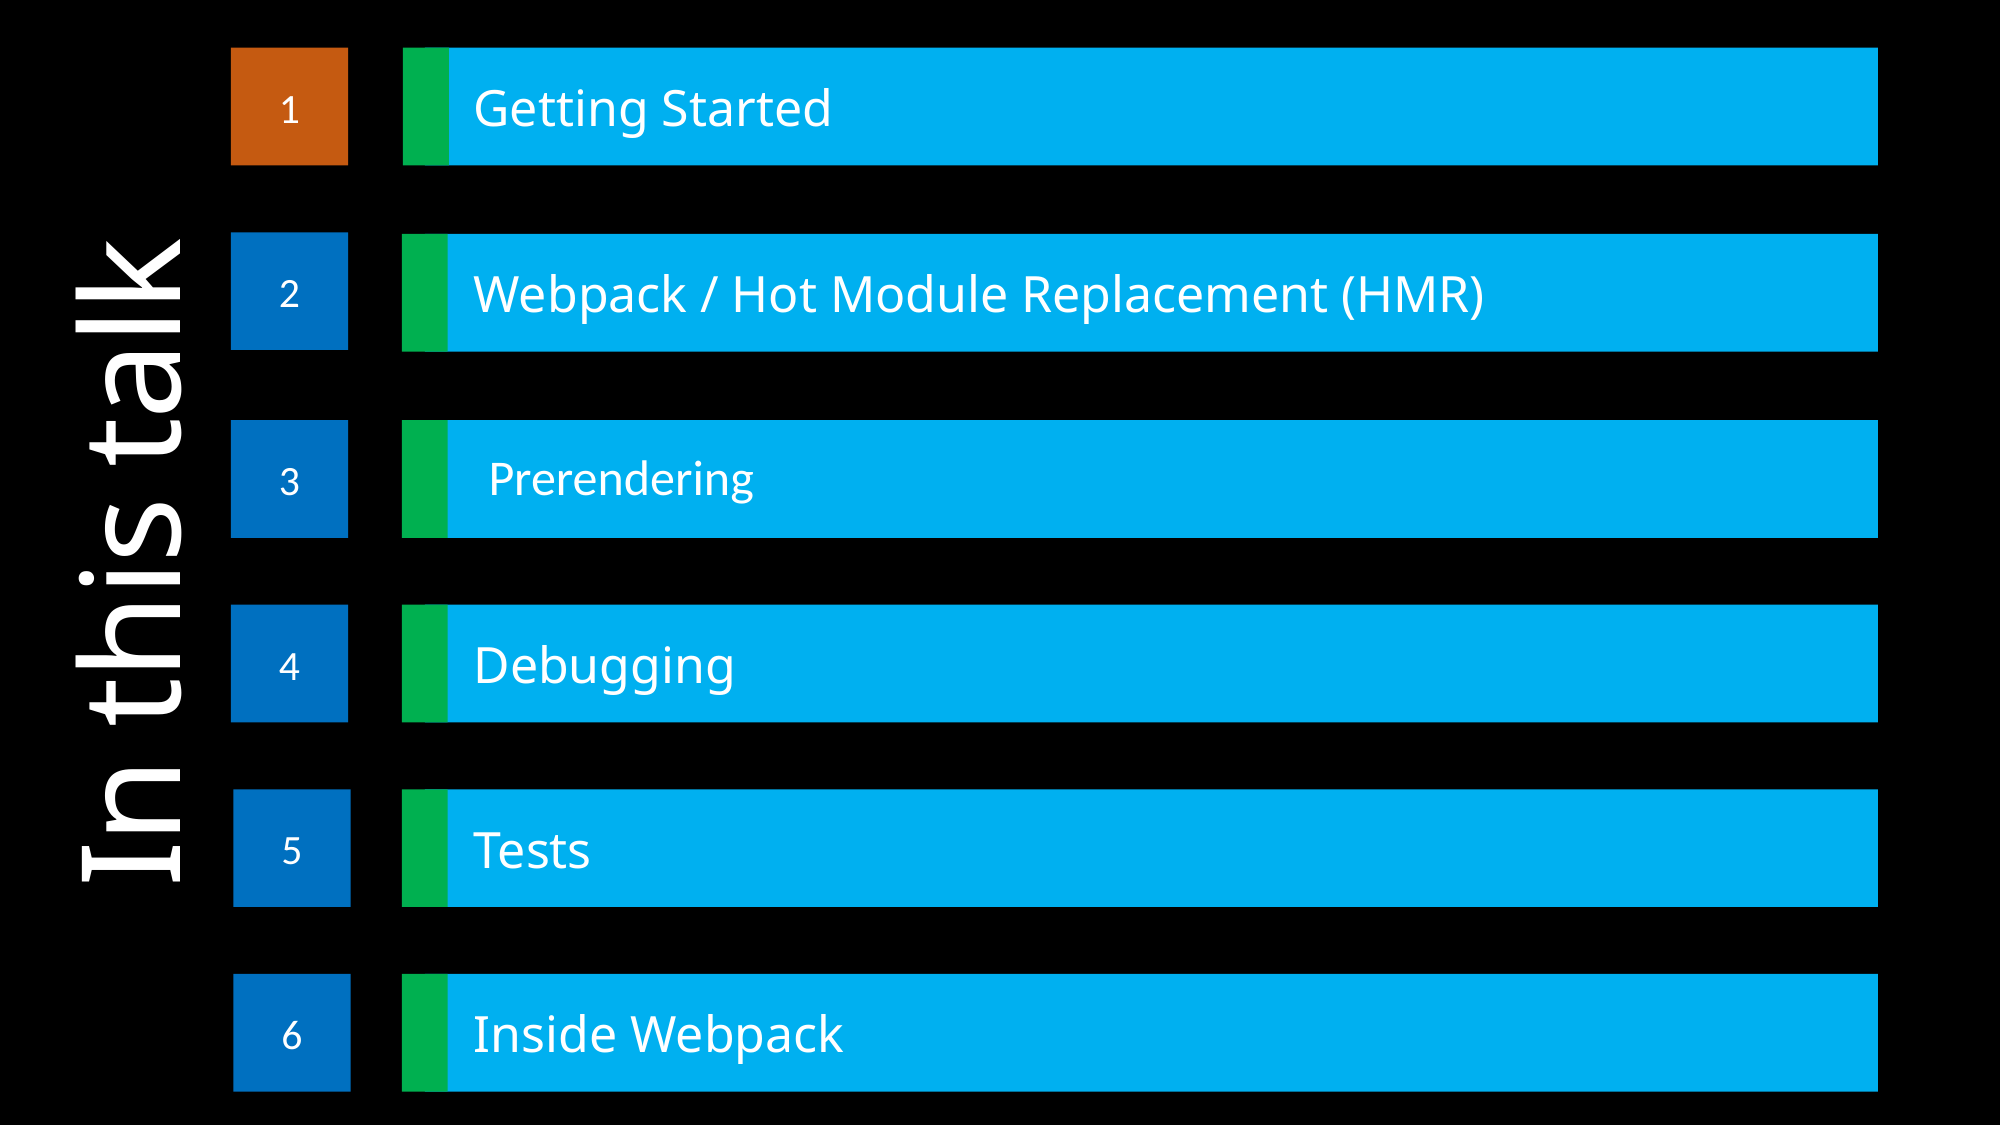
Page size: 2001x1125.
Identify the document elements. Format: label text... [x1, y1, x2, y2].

text_box 4 [230, 604, 349, 723]
text_box 3 [230, 419, 349, 539]
text_box 1 [230, 47, 349, 166]
text_box Webpack / Hot Module Replacement (HMR) [449, 233, 1878, 352]
text_box 5 [232, 788, 352, 908]
text_box [401, 604, 449, 723]
text_box [402, 47, 450, 166]
title In this talk [0, 0, 218, 1125]
text_box Tests [449, 789, 1878, 907]
text_box [401, 419, 449, 539]
text_box Getting Started [450, 47, 1878, 166]
text_box 6 [232, 973, 352, 1093]
text_box [401, 973, 449, 1093]
text_box Debugging [449, 604, 1878, 723]
list Prerendering [449, 420, 1878, 538]
text_box [401, 788, 449, 908]
text_box [401, 233, 449, 353]
text_box Inside Webpack [449, 973, 1878, 1092]
text_box 2 [230, 231, 349, 351]
